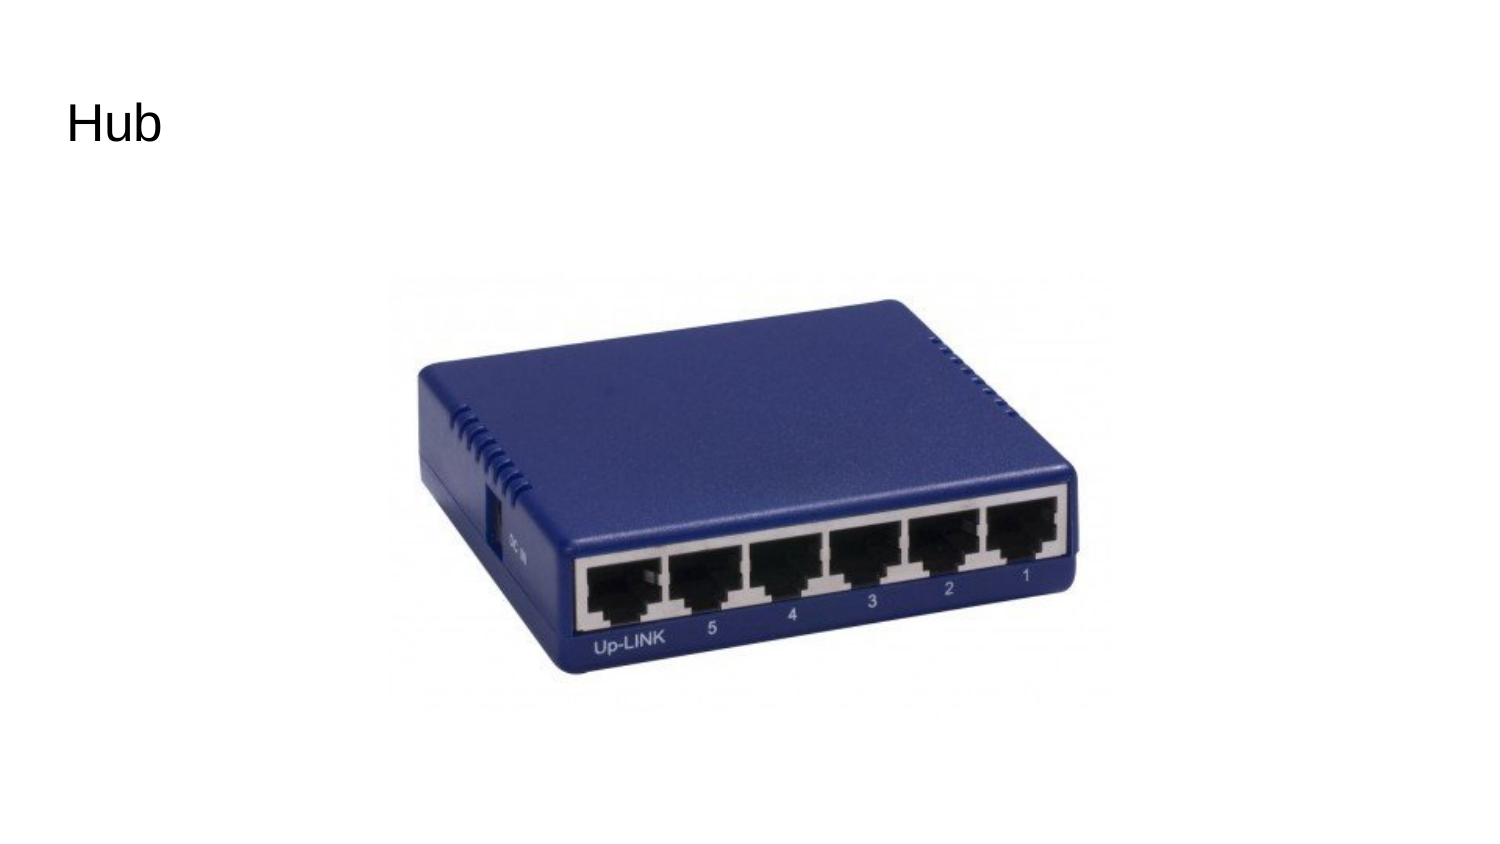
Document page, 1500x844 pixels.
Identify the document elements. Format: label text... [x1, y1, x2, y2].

title Hub [51, 72, 1449, 167]
picture [388, 270, 1112, 720]
